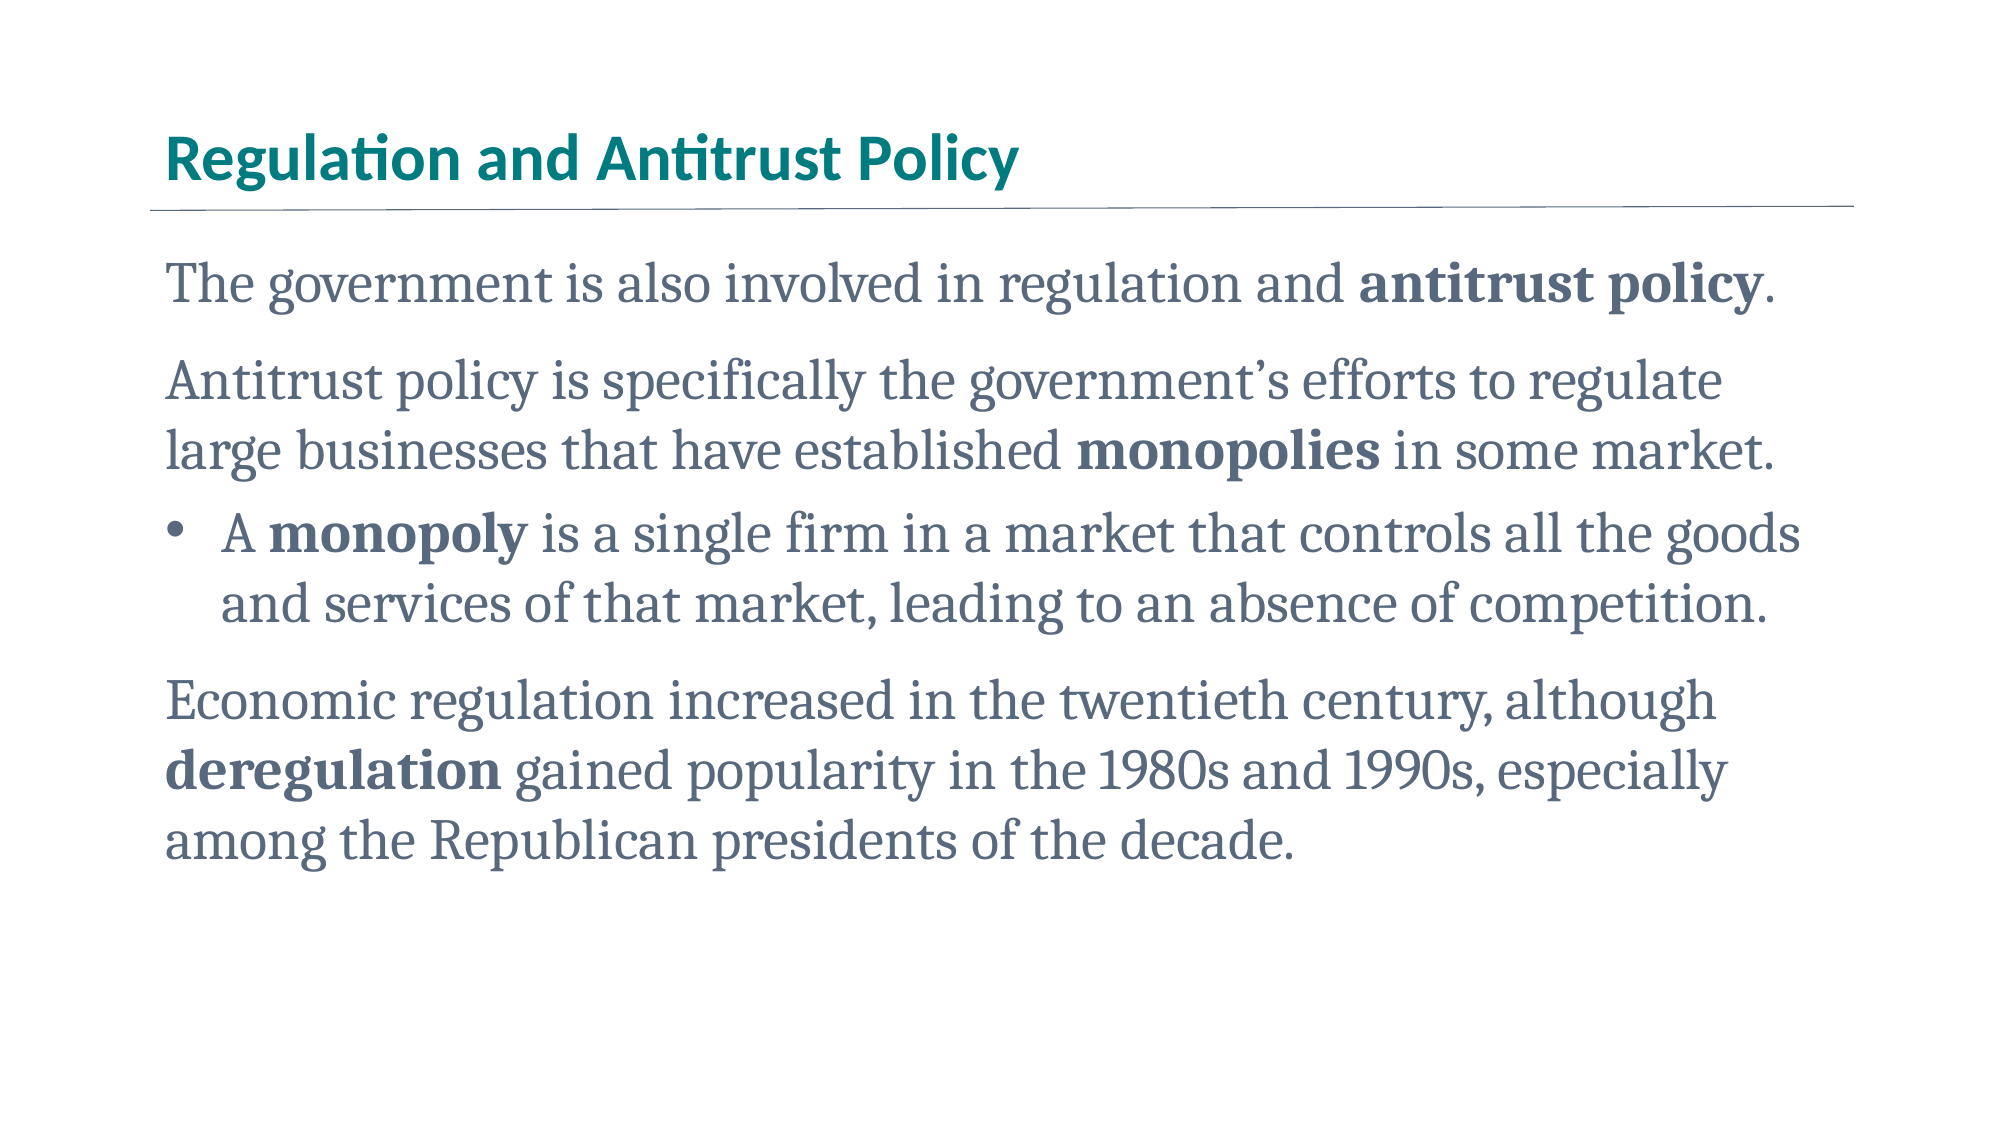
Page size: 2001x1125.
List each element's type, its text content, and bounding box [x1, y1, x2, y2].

list The government is also involved in regulation and antitrust policy. Antitrust policy is specifically the government’s efforts to regulate large businesses that have established monopolies in some market. A monopoly is a single firm in a market that controls all the goods and services of that market, leading to an absence of competition. Economic regulation increased in the twentieth century, although deregulation gained popularity in the 1980s and 1990s, especially among the Republican presidents of the decade. [150, 236, 1854, 1125]
title Regulation and Antitrust Policy [150, 107, 1854, 211]
